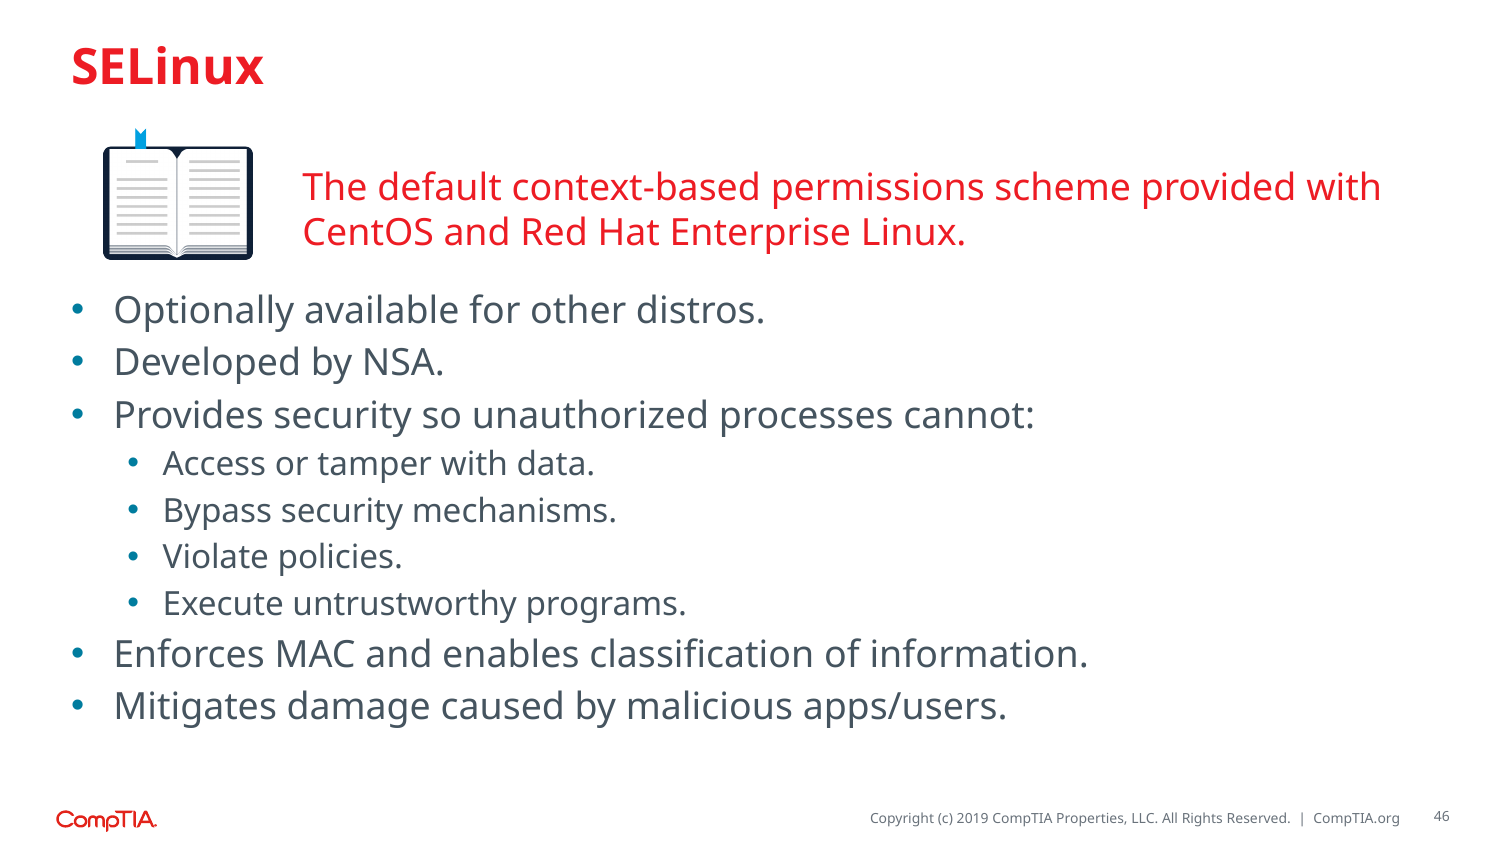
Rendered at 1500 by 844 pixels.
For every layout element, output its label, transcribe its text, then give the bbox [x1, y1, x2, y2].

slide_number 46 [1407, 800, 1450, 835]
picture [103, 128, 253, 260]
list Optionally available for other distros. Developed by NSA. Provides security so unauthorized processes cannot: Access or tamper with data. Bypass security mechanisms. Violate policies. Execute untrustworthy programs. Enforces MAC and enables classification of information. Mitigates damage caused by malicious apps/users. [56, 278, 1444, 764]
list The default context-based permissions scheme provided with CentOS and Red Hat Enterprise Linux. [287, 155, 1445, 249]
title SELinux [56, 12, 1444, 117]
